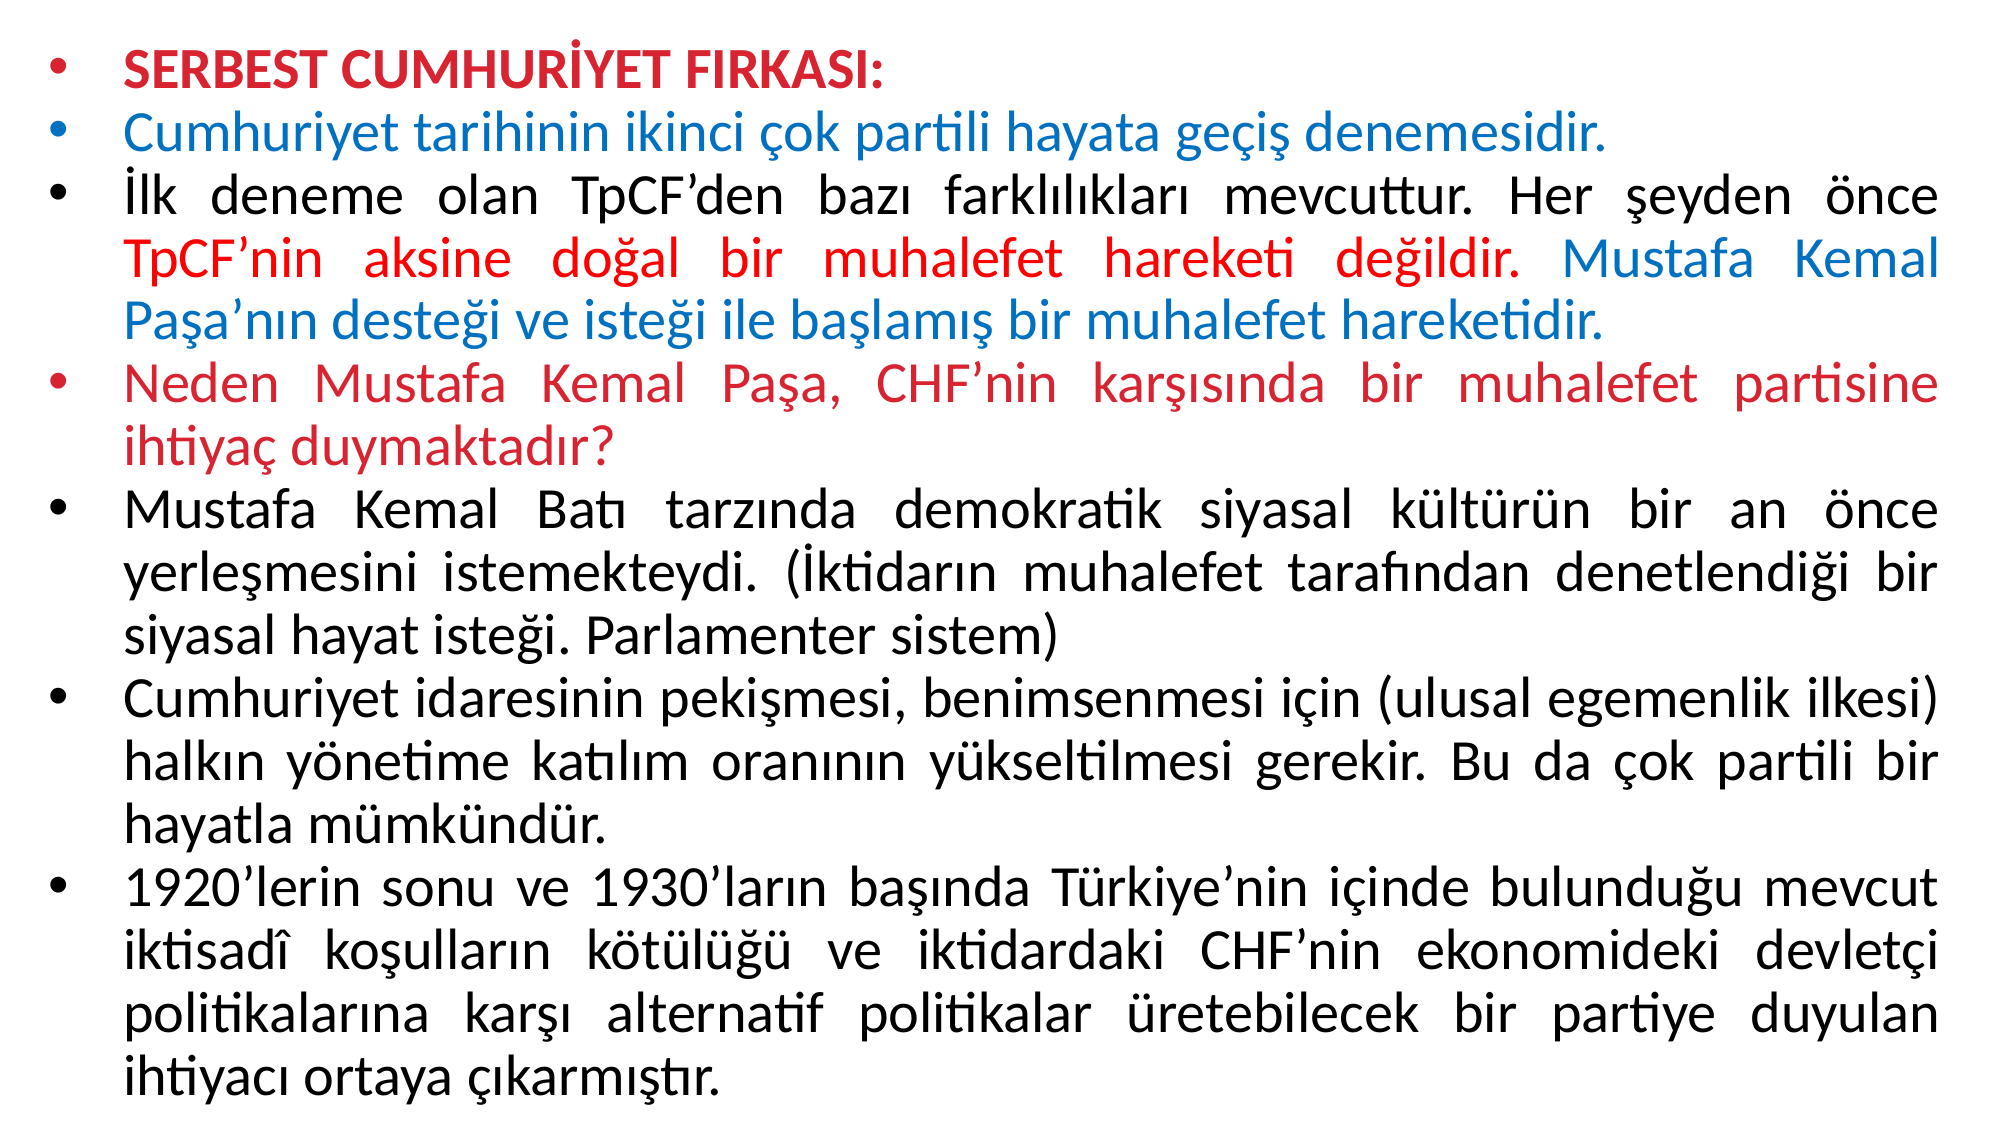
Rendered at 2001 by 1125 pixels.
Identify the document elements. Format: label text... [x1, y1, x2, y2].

text_box SERBEST CUMHURİYET FIRKASI: Cumhuriyet tarihinin ikinci çok partili hayata geçiş denemesidir. İlk deneme olan TpCF’den bazı farklılıkları mevcuttur. Her şeyden önce TpCF’nin aksine doğal bir muhalefet hareketi değildir. Mustafa Kemal Paşa’nın desteği ve isteği ile başlamış bir muhalefet hareketidir. Neden Mustafa Kemal Paşa, CHF’nin karşısında bir muhalefet partisine ihtiyaç duymaktadır? Mustafa Kemal Batı tarzında demokratik siyasal kültürün bir an önce yerleşmesini istemekteydi. (İktidarın muhalefet tarafından denetlendiği bir siyasal hayat isteği. Parlamenter sistem) Cumhuriyet idaresinin pekişmesi, benimsenmesi için (ulusal egemenlik ilkesi) halkın yönetime katılım oranının yükseltilmesi gerekir. Bu da çok partili bir hayatla mümkündür. 1920’lerin sonu ve 1930’ların başında Türkiye’nin içinde bulunduğu mevcut iktisadî koşulların kötülüğü ve iktidardaki CHF’nin ekonomideki devletçi politikalarına karşı alternatif politikalar üretebilecek bir partiye duyulan ihtiyacı ortaya çıkarmıştır. [33, 30, 1956, 1099]
